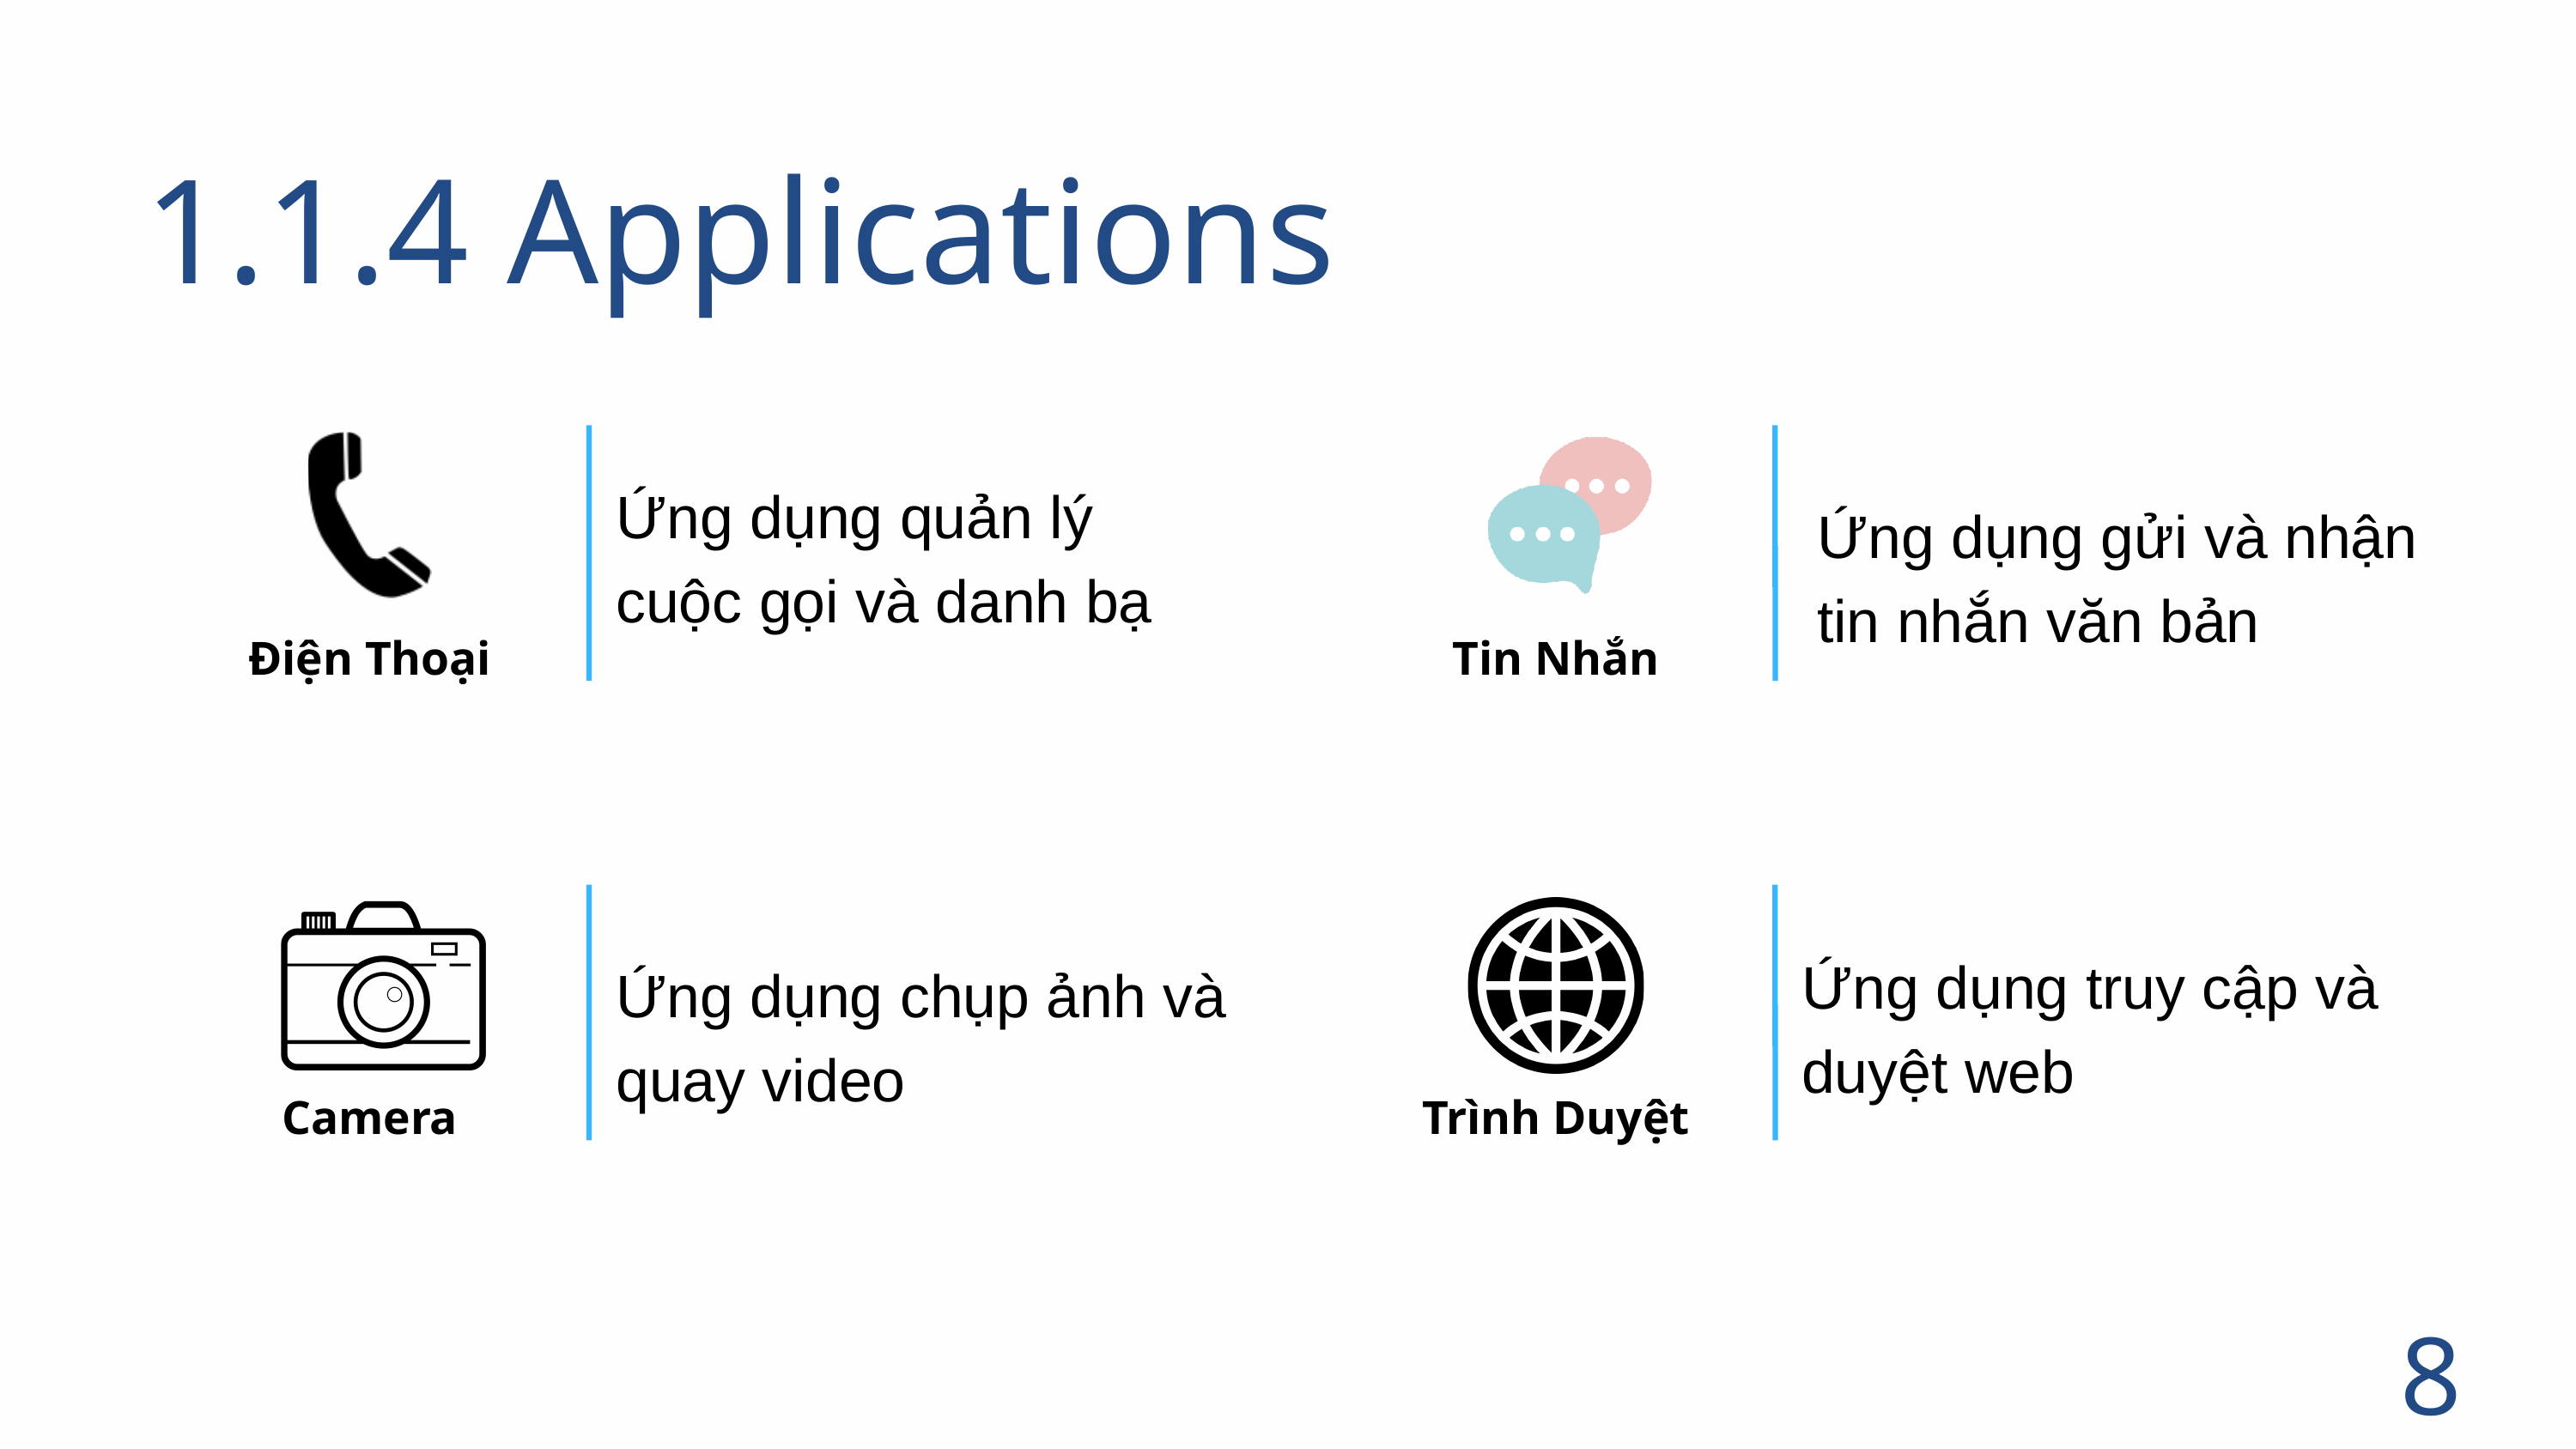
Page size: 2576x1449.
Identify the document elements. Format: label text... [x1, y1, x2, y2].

text_box 1.1.4 Applications [144, 162, 2370, 312]
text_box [144, 407, 1246, 716]
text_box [1330, 866, 2432, 1175]
text_box 8 [2375, 1286, 2487, 1437]
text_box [1330, 407, 2432, 716]
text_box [144, 866, 1246, 1175]
